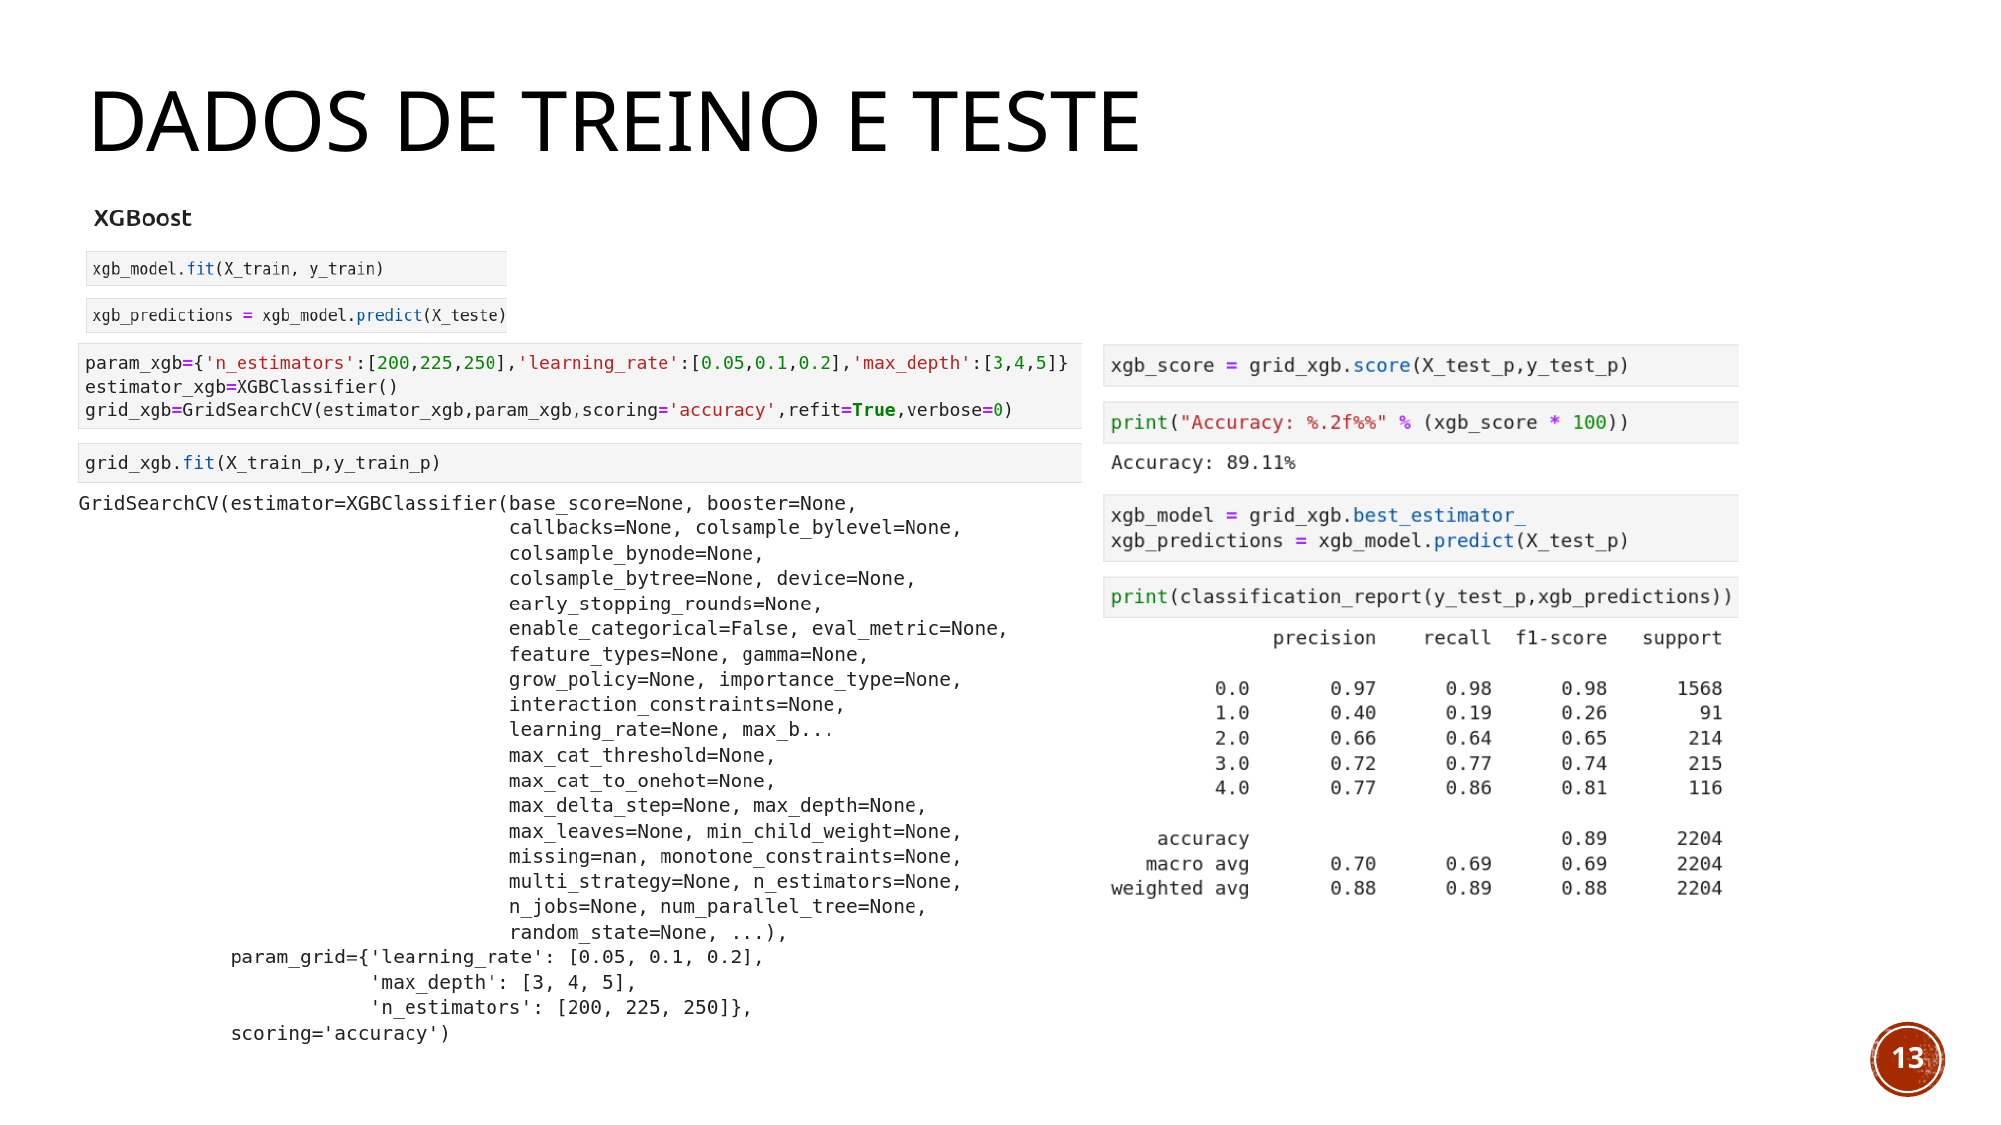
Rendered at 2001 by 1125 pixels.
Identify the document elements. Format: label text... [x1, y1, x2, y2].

picture [1098, 337, 1739, 920]
slide_number 13 [1855, 1028, 1961, 1089]
picture [72, 198, 1082, 1050]
title Dados de treino e teste [72, 64, 1723, 184]
